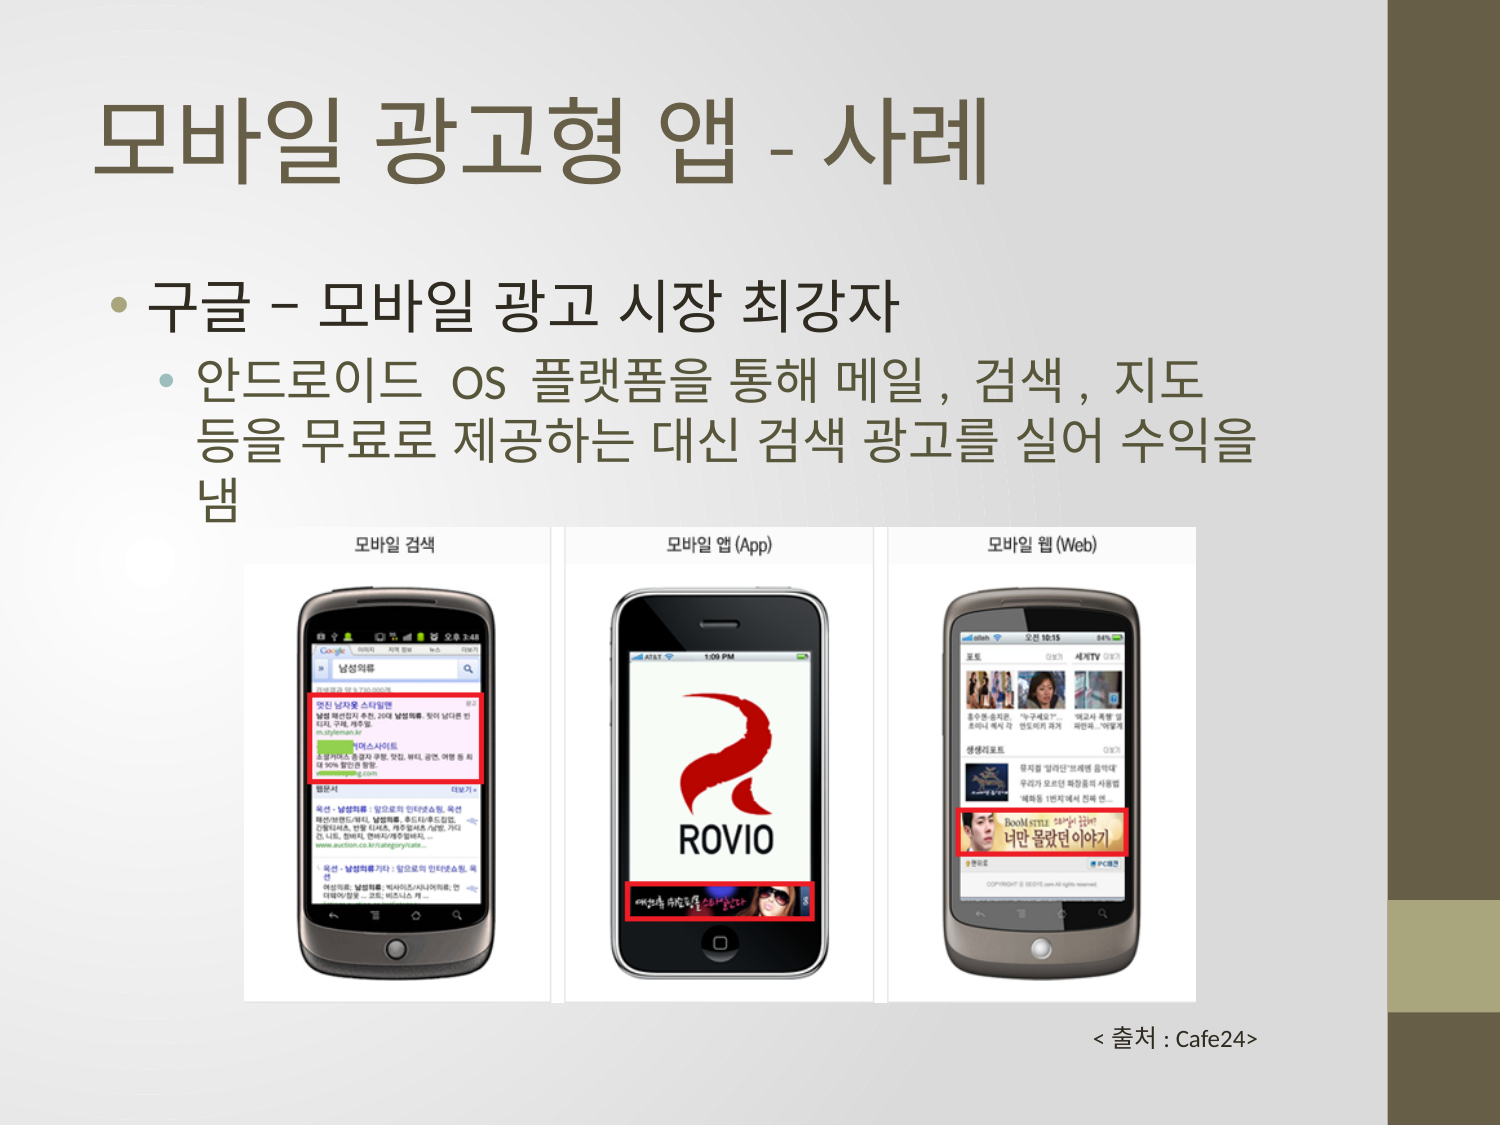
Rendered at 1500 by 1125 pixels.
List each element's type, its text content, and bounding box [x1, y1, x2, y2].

list 구글 – 모바일 광고 시장 최강자 안드로이드 OS 플랫폼을 통해 메일, 검색, 지도 등을 무료로 제공하는 대신 검색 광고를 실어 수익을 냄 [75, 262, 1325, 1050]
title 모바일 광고형 앱-사례 [75, 45, 1325, 233]
text_box <출처: Cafe24> [993, 1015, 1358, 1061]
picture [243, 526, 1197, 1003]
